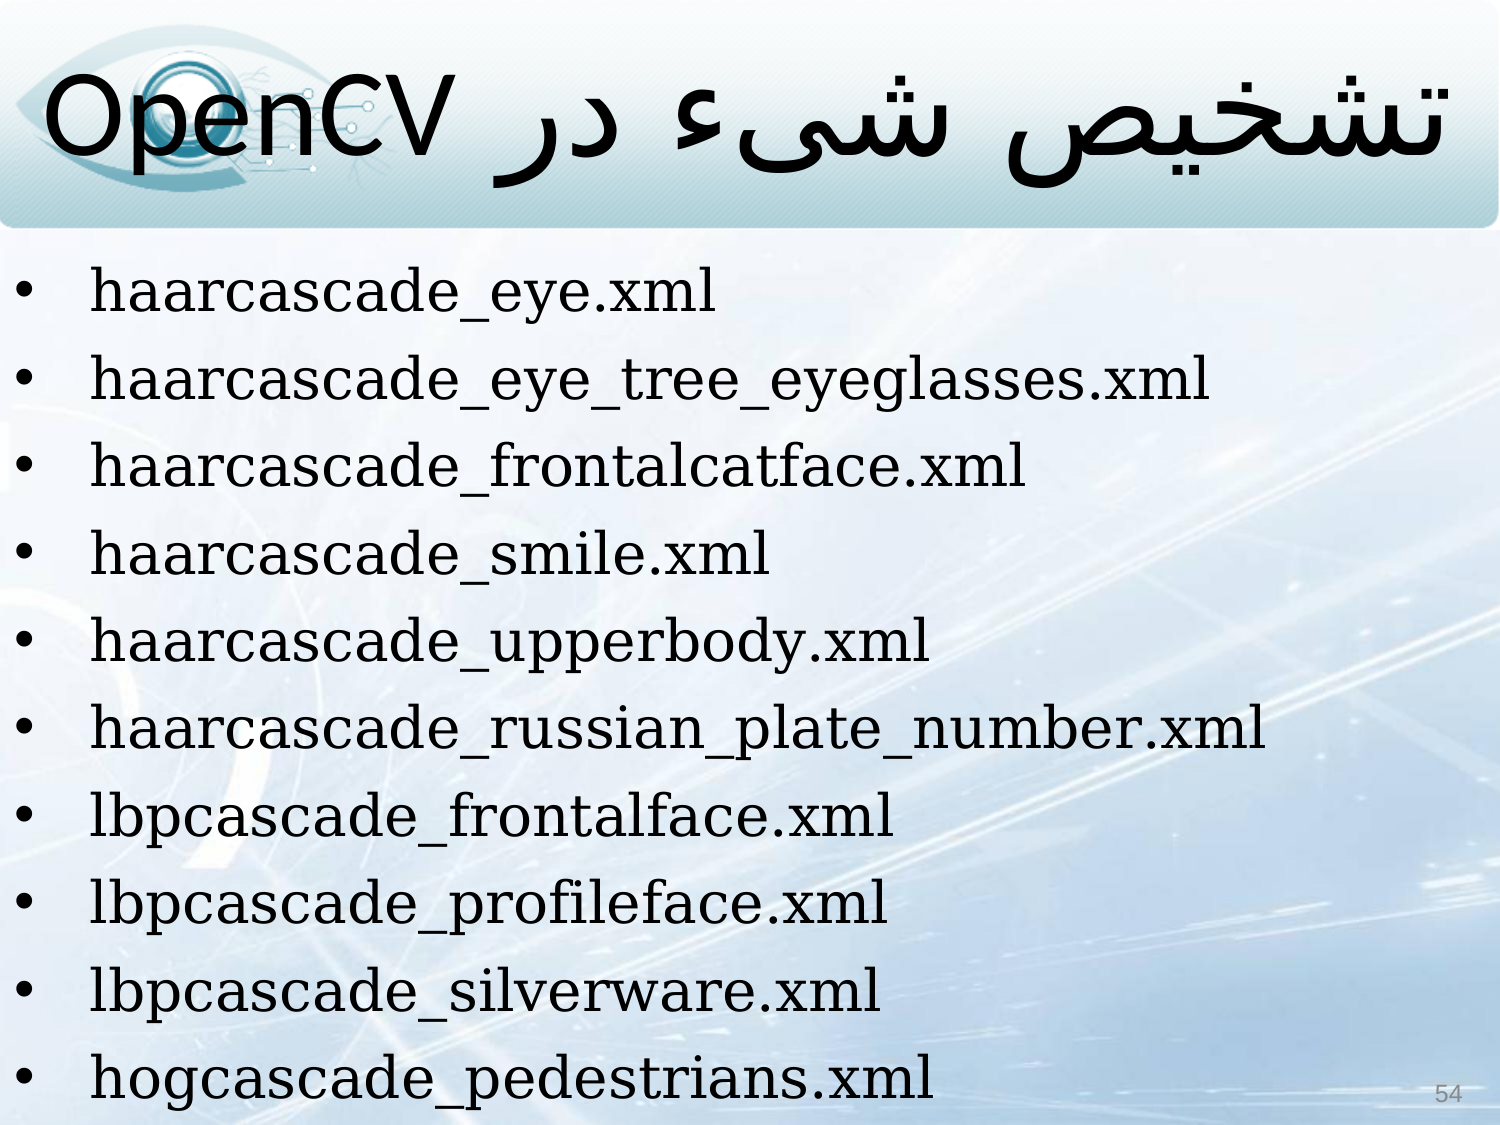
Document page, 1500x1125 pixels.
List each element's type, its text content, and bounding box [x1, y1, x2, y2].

text_box haarcascade_eye.xml haarcascade_eye_tree_eyeglasses.xml haarcascade_frontalcatface.xml haarcascade_smile.xml haarcascade_upperbody.xml haarcascade_russian_plate_number.xml lbpcascade_frontalface.xml lbpcascade_profileface.xml lbpcascade_silverware.xml hogcascade_pedestrians.xml [0, 228, 1442, 1118]
slide_number 54 [1127, 1062, 1478, 1123]
title تشخیص شیء در OpenCV [0, 7, 1500, 195]
picture [0, 230, 1500, 1125]
